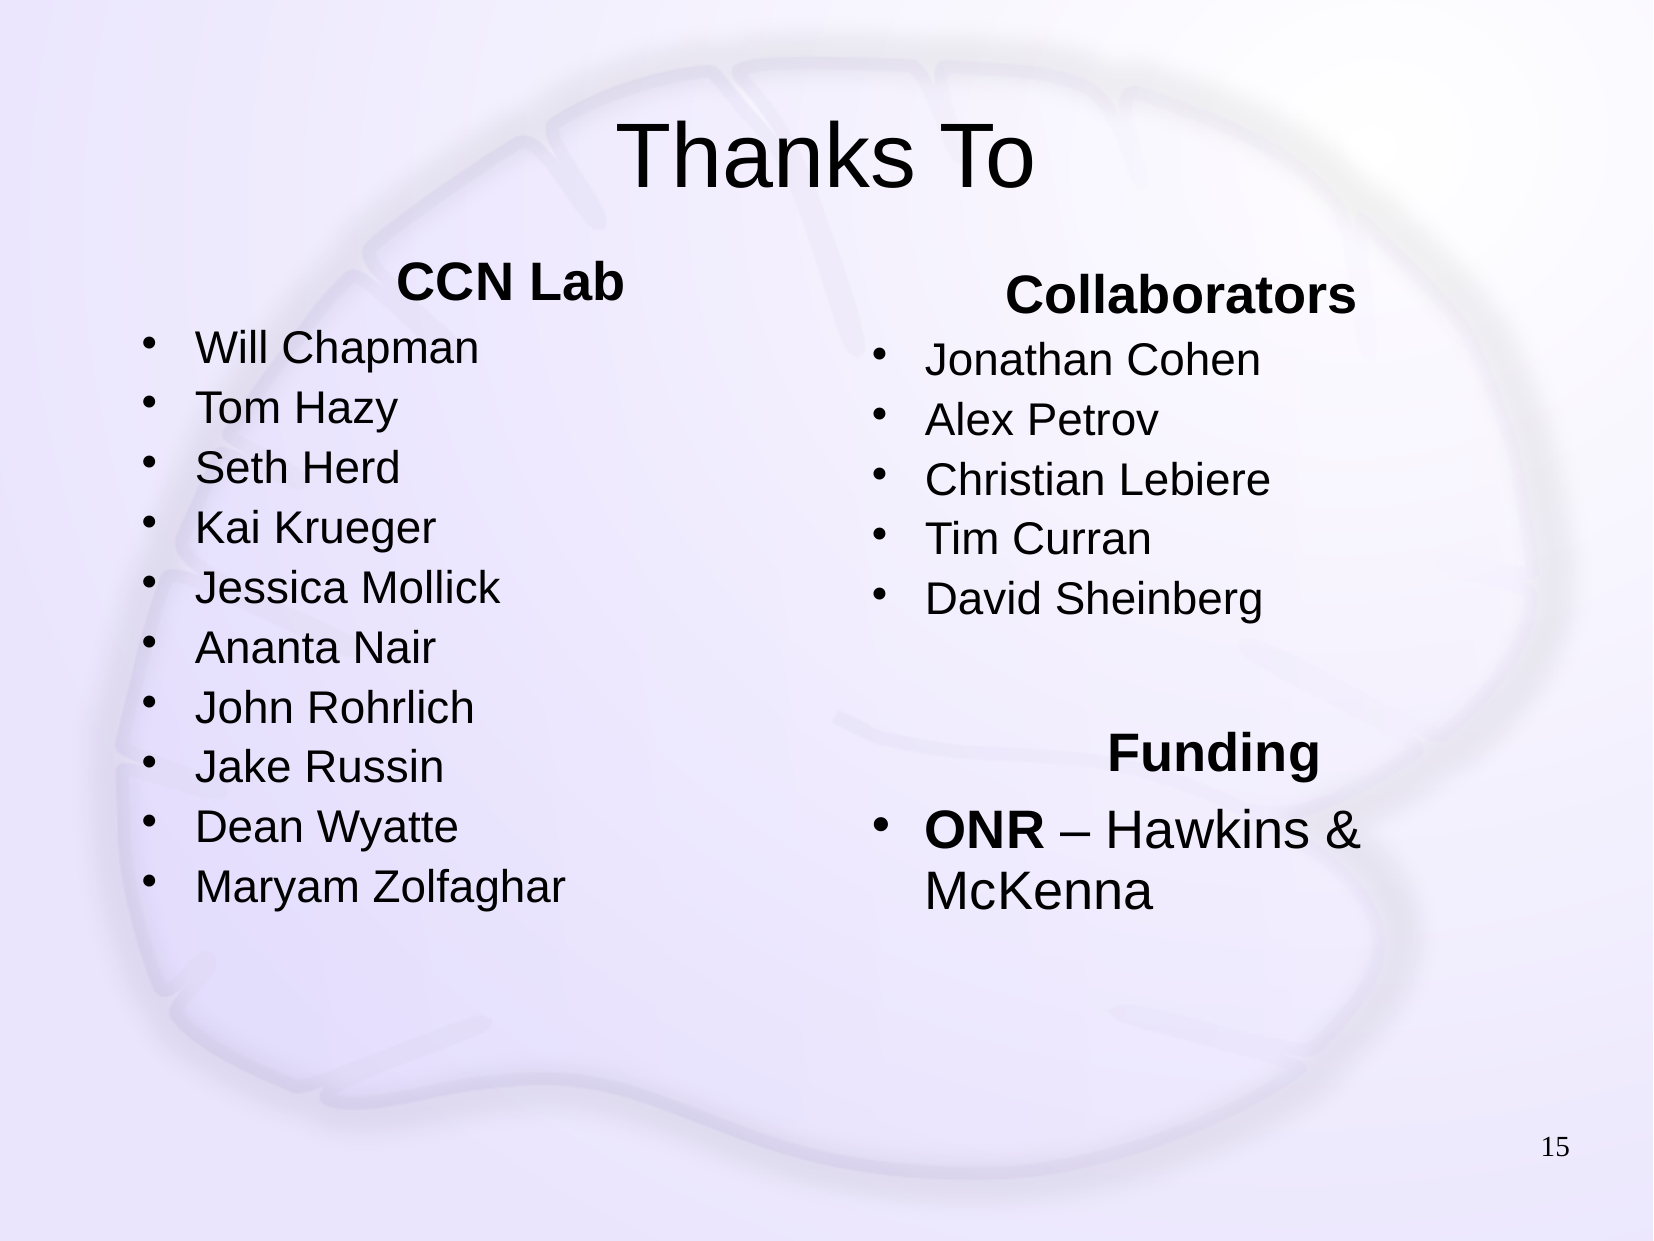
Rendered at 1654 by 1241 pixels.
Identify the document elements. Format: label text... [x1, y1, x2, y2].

picture [0, 0, 1654, 1241]
slide_number 15 [1184, 1129, 1571, 1216]
text_box Funding ONR – Hawkins & McKenna [854, 720, 1558, 1038]
list CCN Lab Will Chapman Tom Hazy Seth Herd Kai Krueger Jessica Mollick Ananta Nair John Rohrlich Jake Russin Dean Wyatte Maryam Zolfaghar [123, 248, 882, 1126]
text_box Collaborators Jonathan Cohen Alex Petrov Christian Lebiere Tim Curran David Sheinberg [854, 269, 1492, 700]
title Thanks To [82, 56, 1571, 250]
